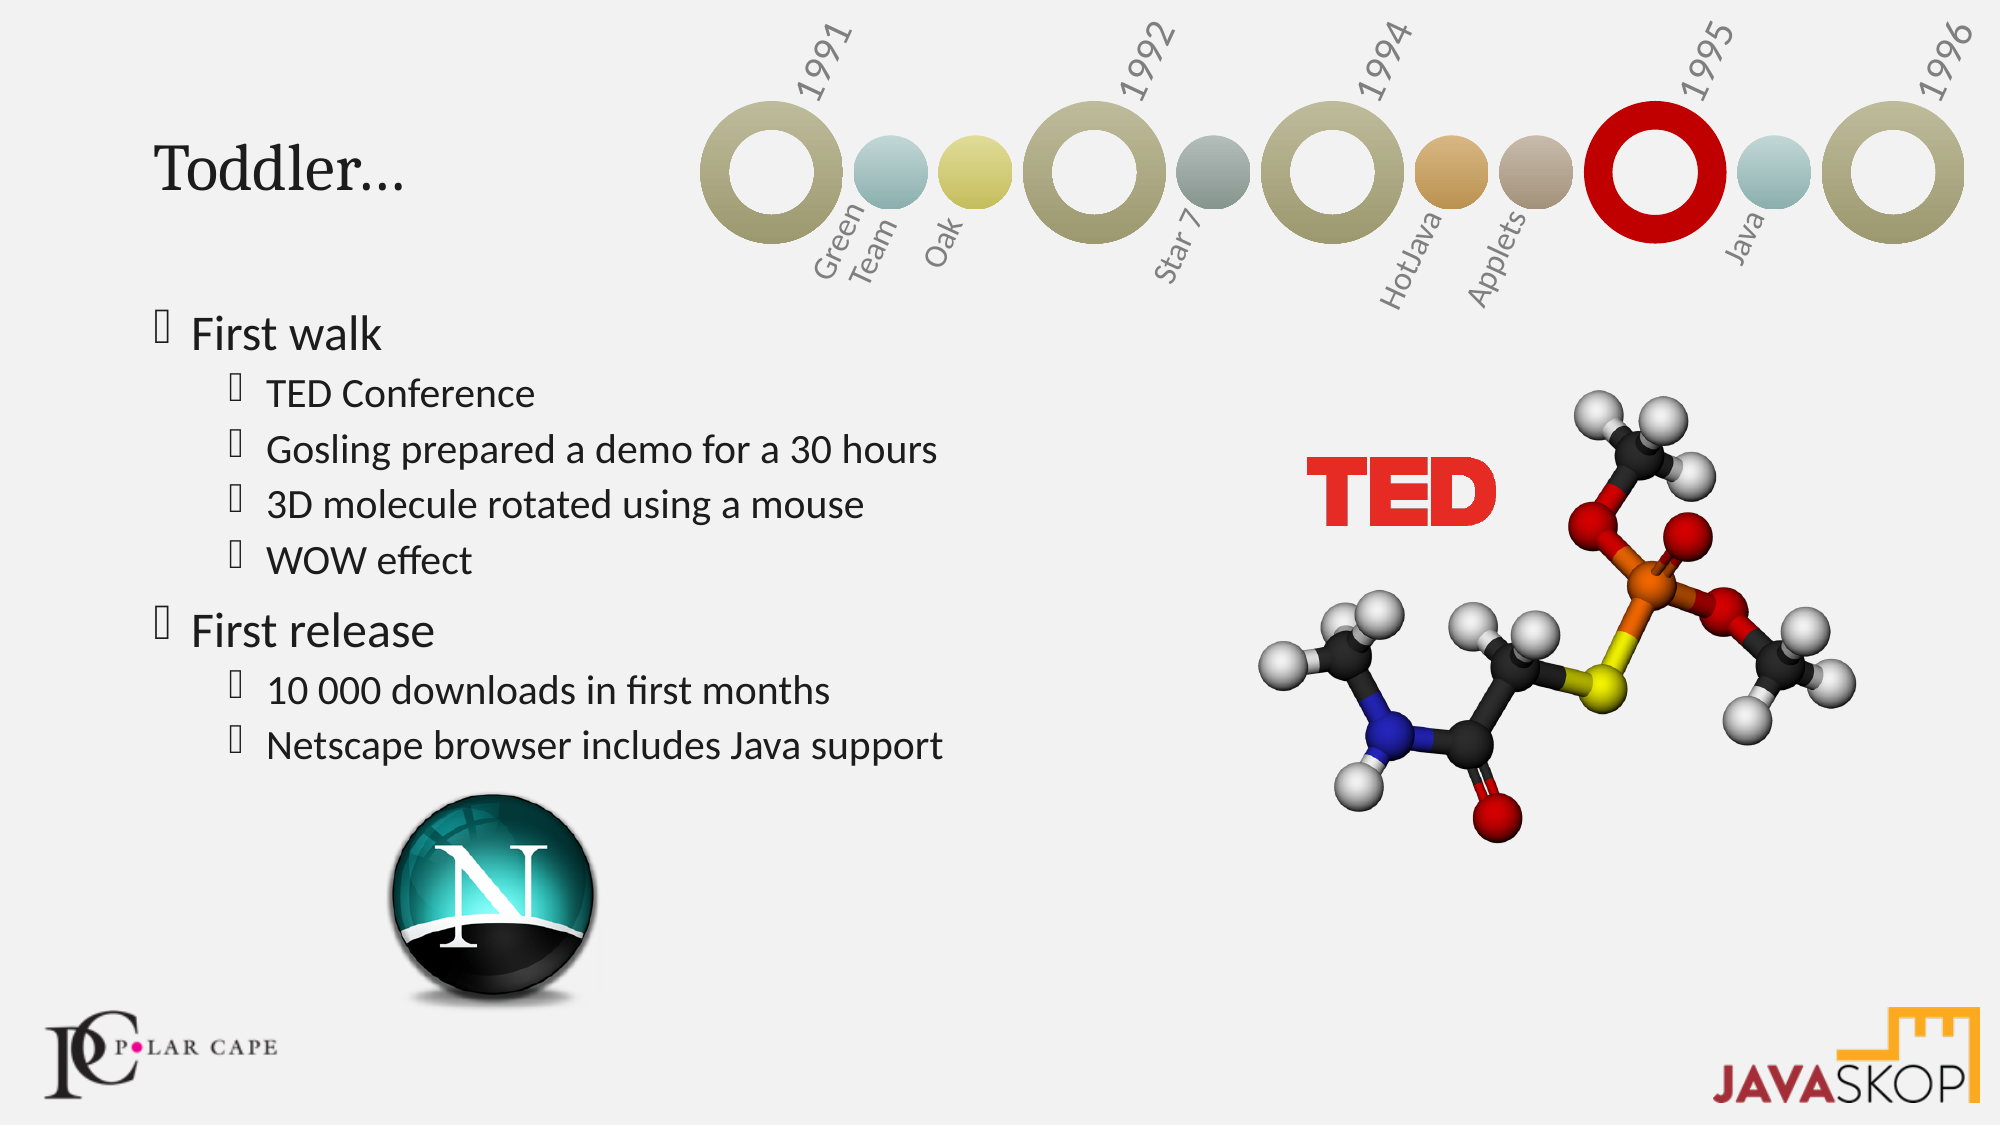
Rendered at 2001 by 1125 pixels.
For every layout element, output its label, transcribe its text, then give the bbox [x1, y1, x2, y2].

picture [1713, 1007, 1980, 1103]
picture [41, 1007, 281, 1103]
title Toddler… [138, 60, 693, 278]
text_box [693, 0, 2000, 361]
picture [379, 788, 605, 1014]
picture [1249, 382, 1864, 851]
text_box First walk TED Conference Gosling prepared a demo for a 30 hours 3D molecule rotated using a mouse WOW effect First release 10 000 downloads in first months Netscape browser includes Java support [138, 299, 1864, 1014]
